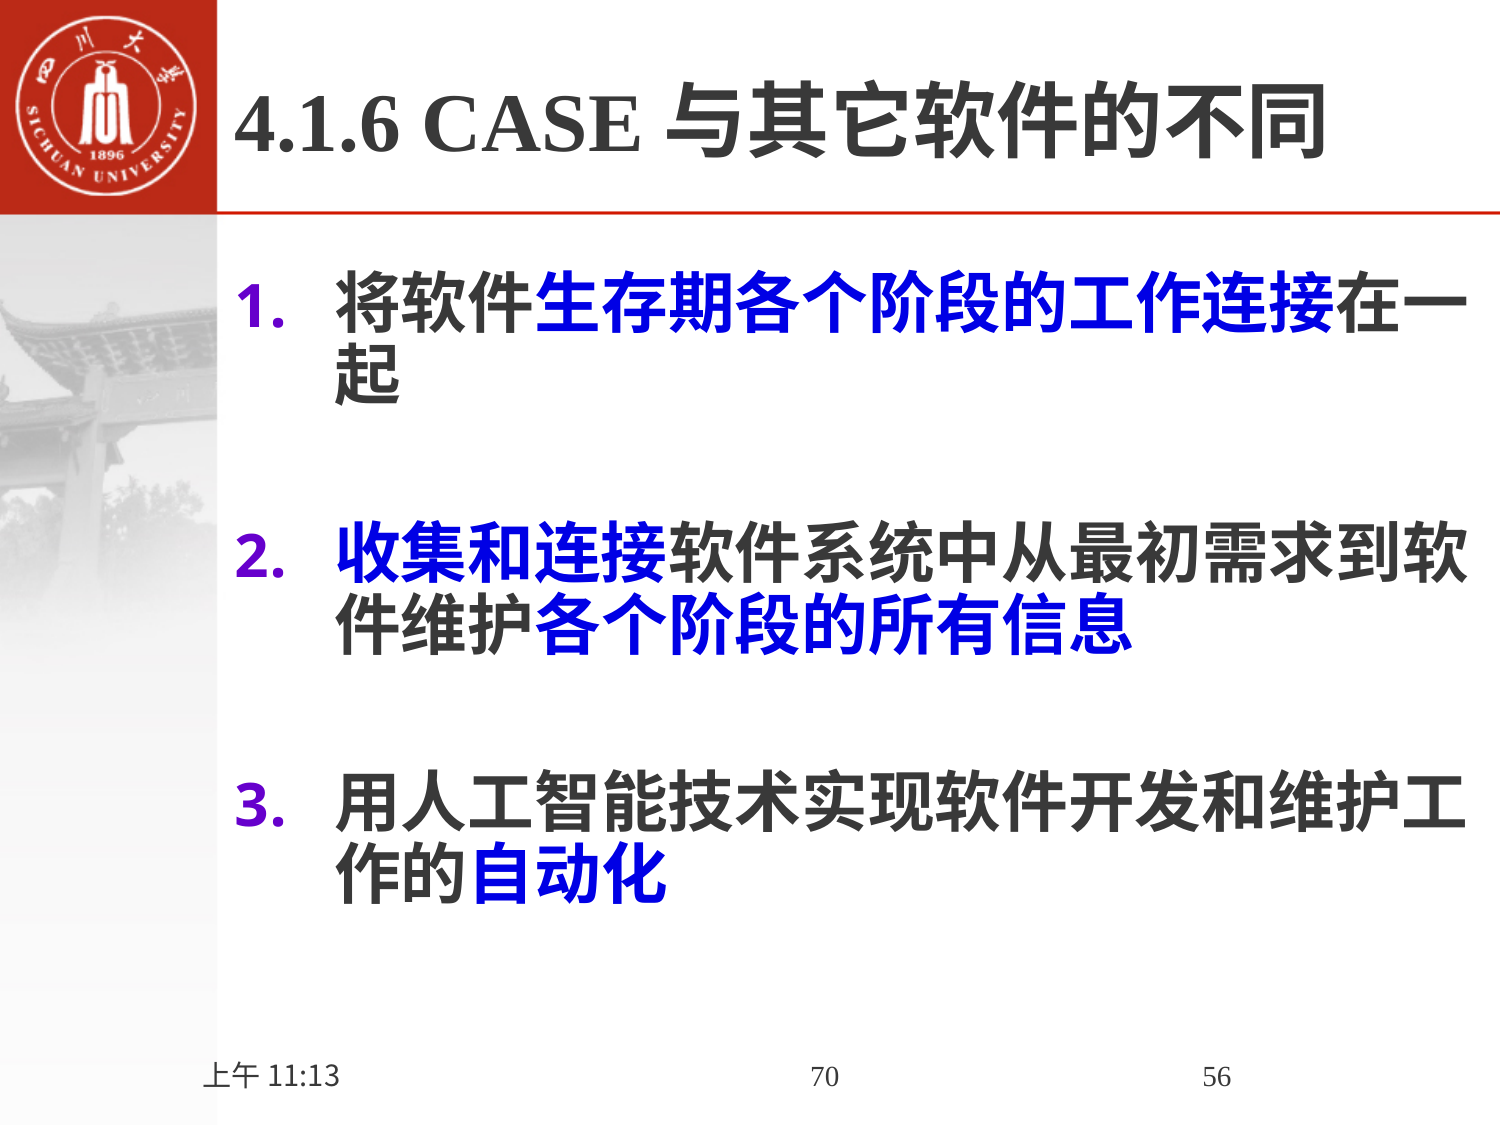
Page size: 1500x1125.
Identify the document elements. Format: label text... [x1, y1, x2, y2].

text_box 上午 11:13 [187, 1049, 500, 1125]
text_box 70 [587, 1049, 1063, 1125]
list 将软件生存期各个阶段的工作连接在一起 收集和连接软件系统中从最初需求到软件维护各个阶段的所有信息 用人工智能技术实现软件开发和维护工作的自动化 [219, 262, 1495, 1000]
text_box <number> [1187, 1049, 1500, 1125]
picture [0, 0, 1500, 1125]
title 4.1.6 CASE与其它软件的不同 [219, 18, 1495, 217]
